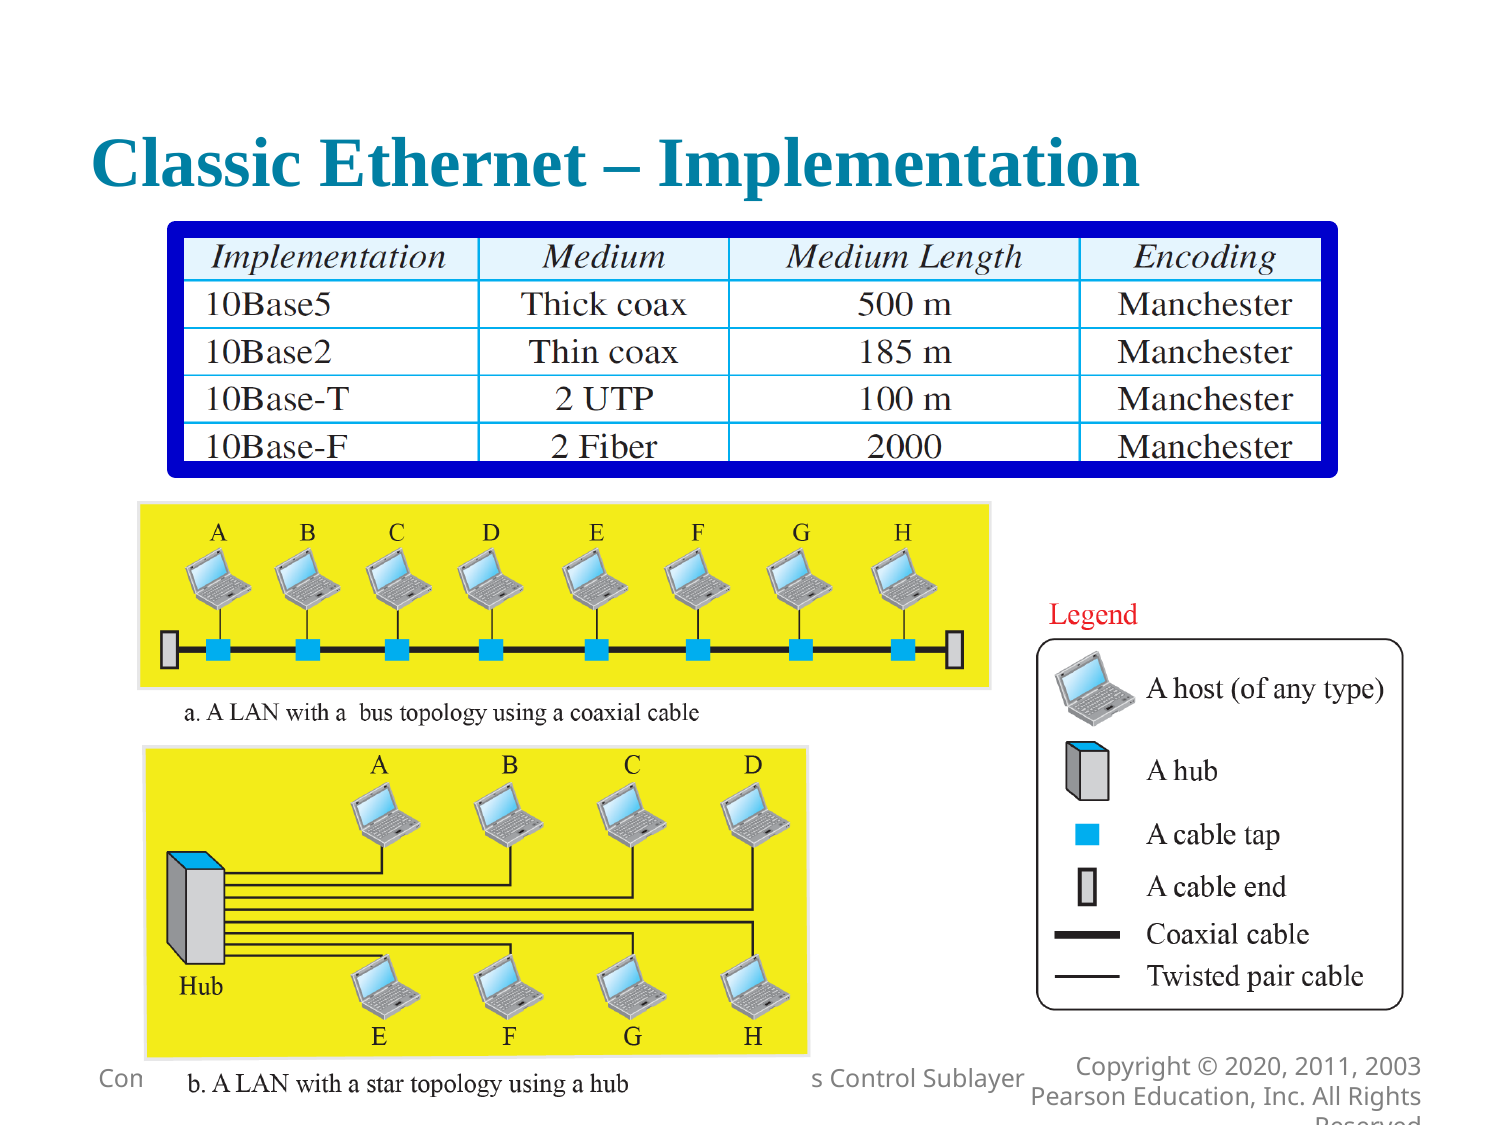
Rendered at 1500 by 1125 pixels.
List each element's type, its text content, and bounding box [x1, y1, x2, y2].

picture [141, 745, 812, 1101]
picture [1035, 599, 1404, 1012]
title Classic Ethernet – Implementation [75, 35, 1425, 216]
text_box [149, 228, 1363, 493]
picture [137, 501, 992, 729]
